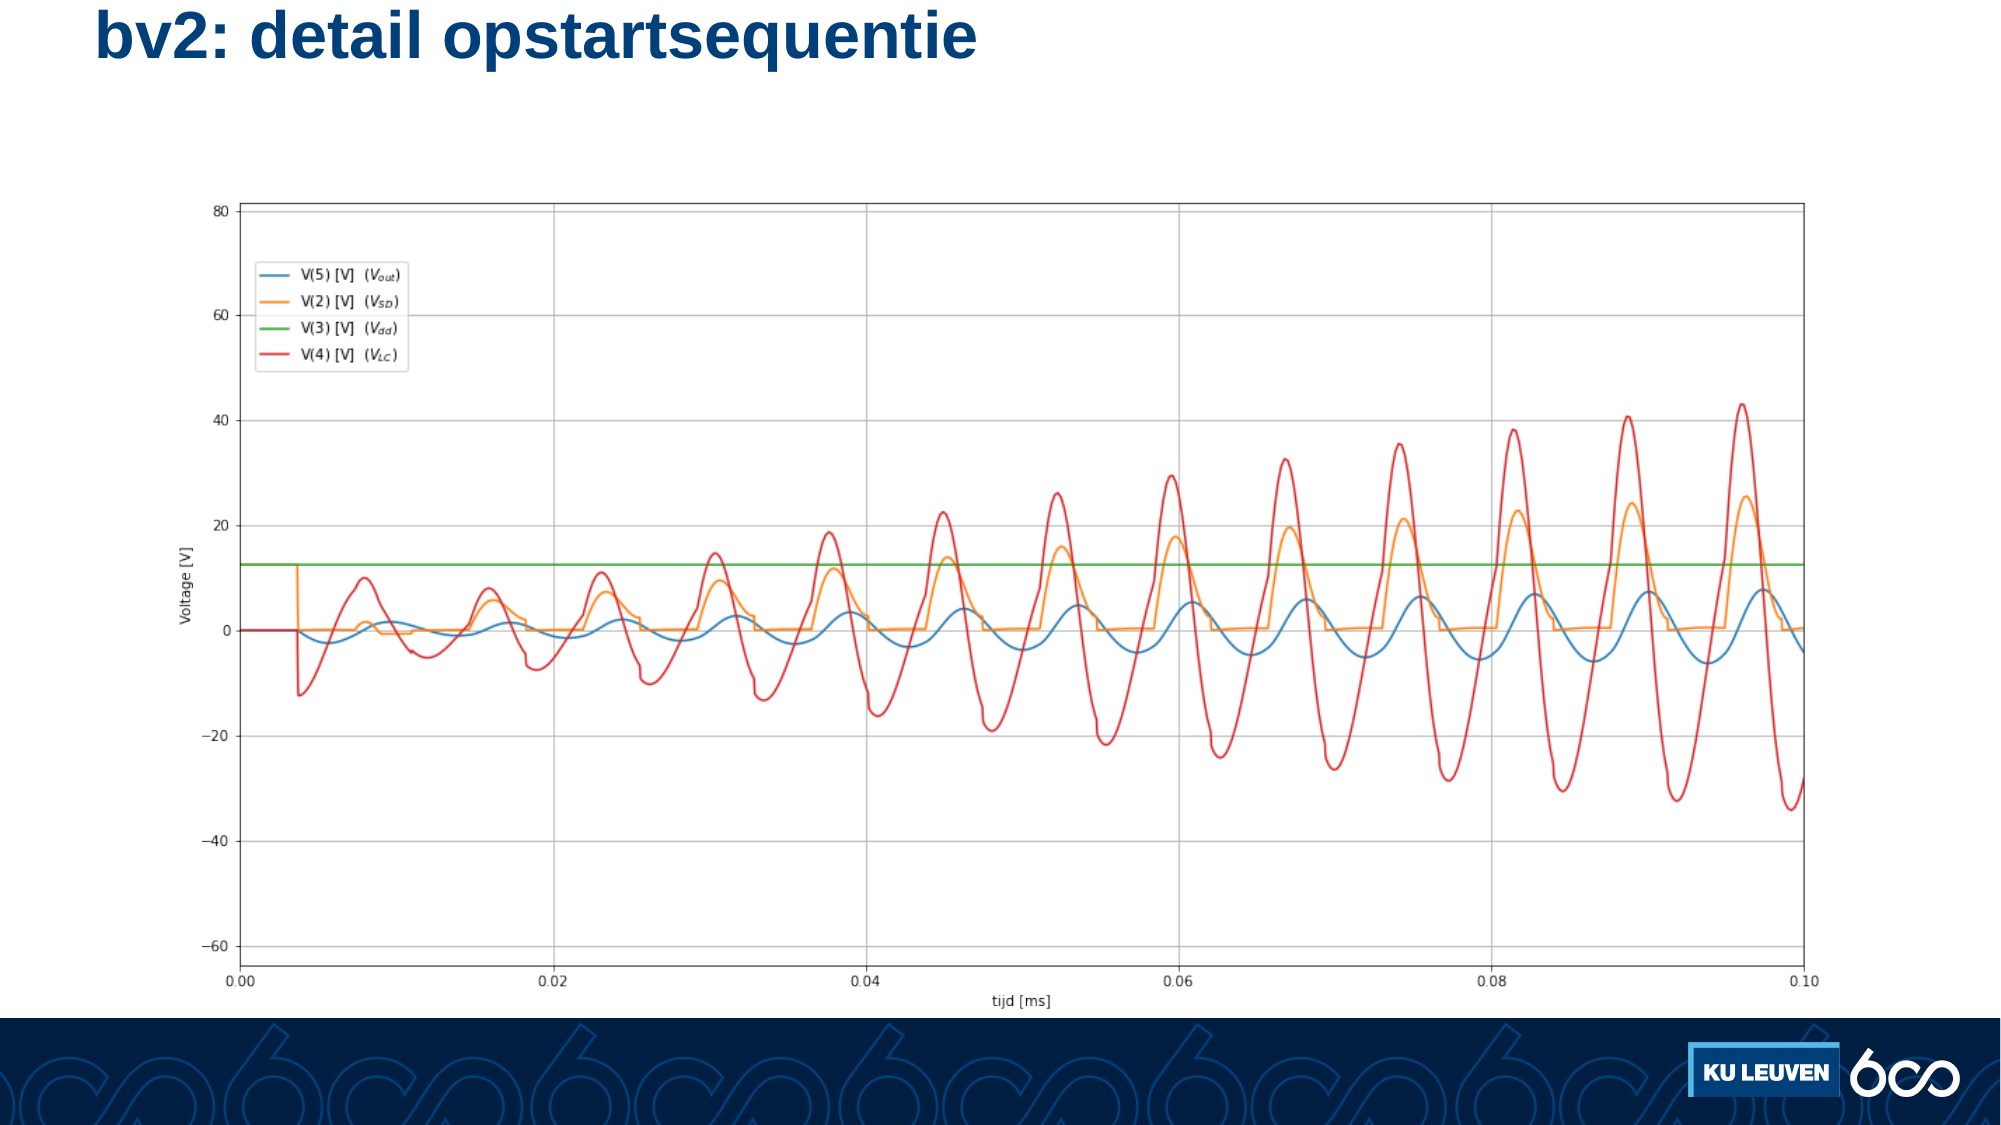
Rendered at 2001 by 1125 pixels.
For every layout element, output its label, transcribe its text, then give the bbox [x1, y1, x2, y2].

picture [0, 193, 2001, 1125]
title bv2: detail opstartsequentie [94, 0, 1906, 108]
